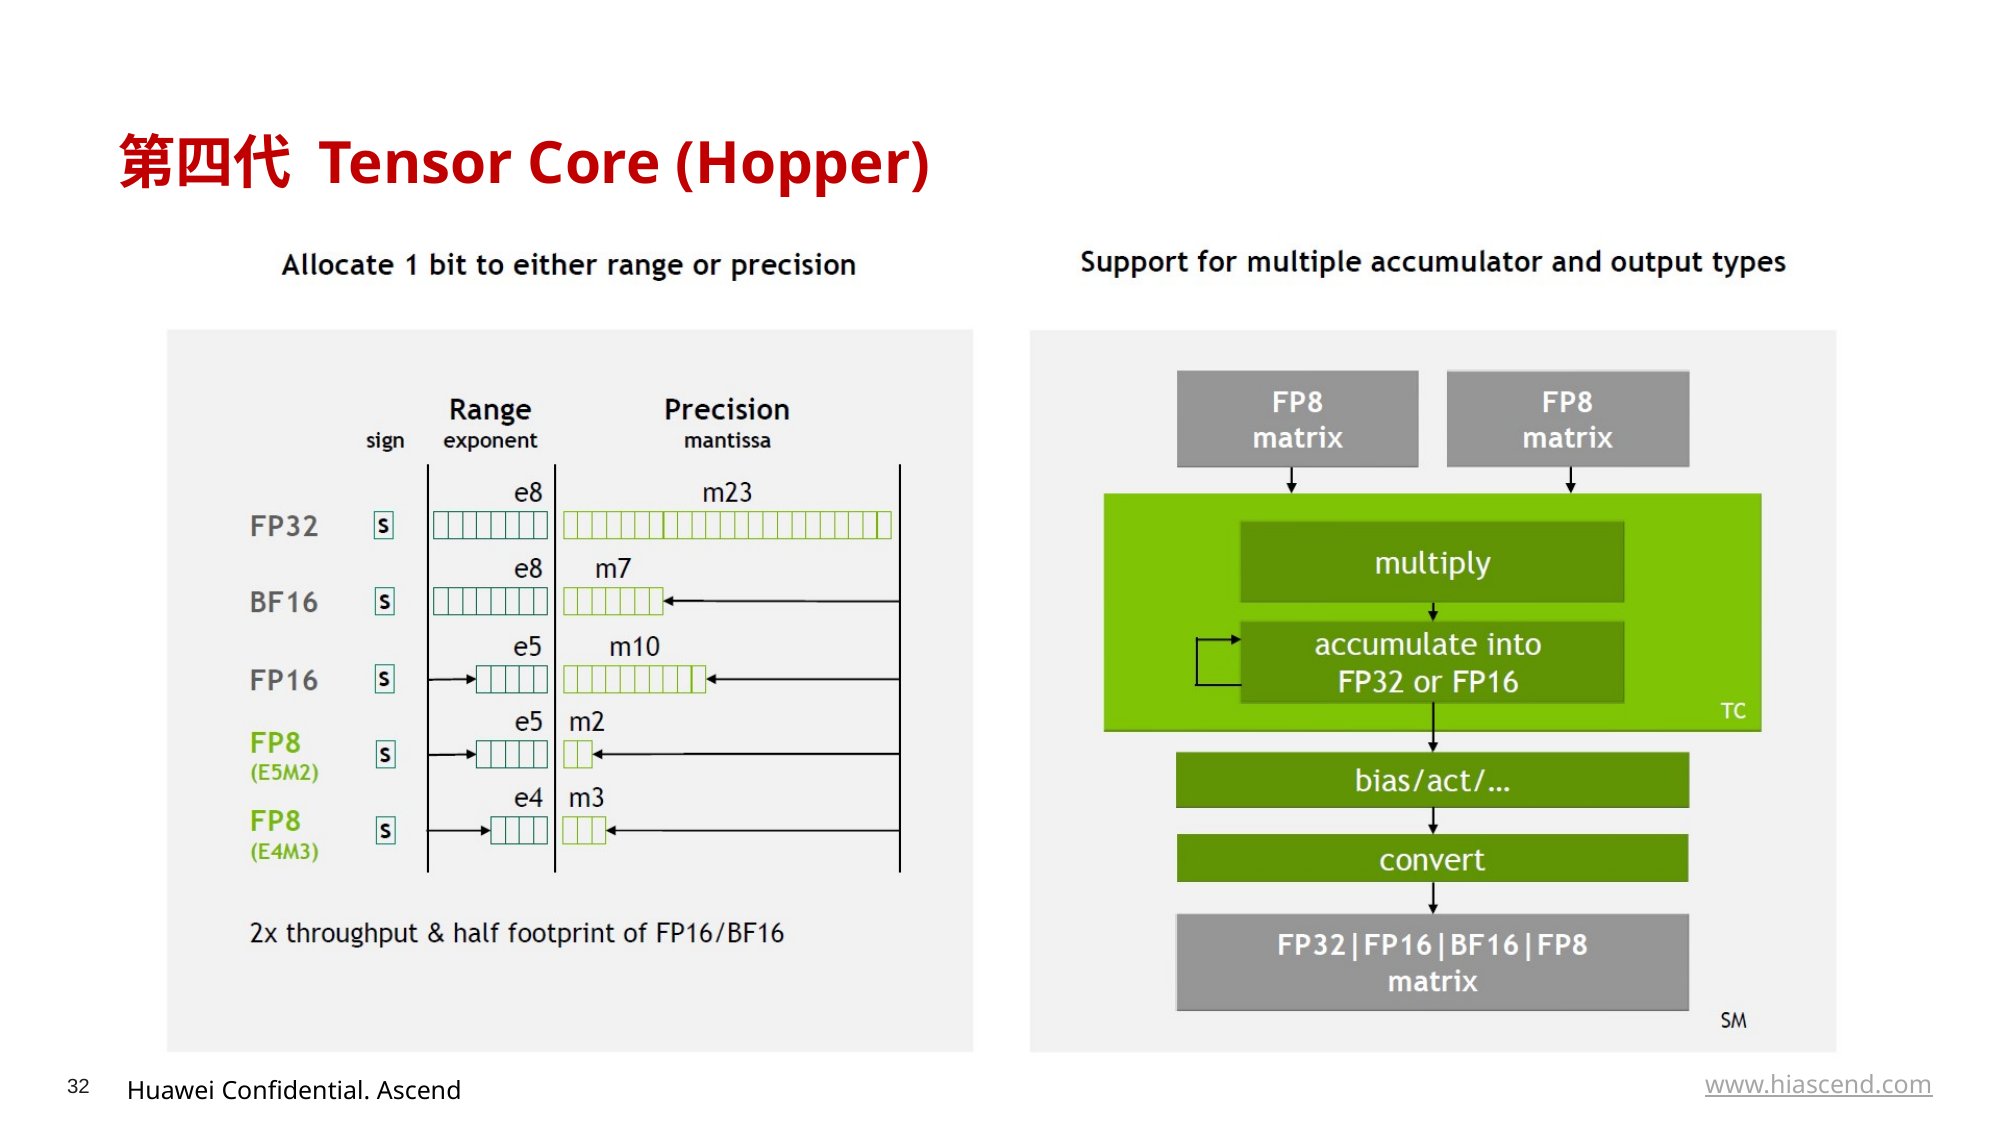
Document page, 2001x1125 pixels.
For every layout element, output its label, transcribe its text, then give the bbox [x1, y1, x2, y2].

title 第四代 Tensor Core (Hopper) [102, 111, 1901, 209]
picture [155, 231, 1846, 1059]
